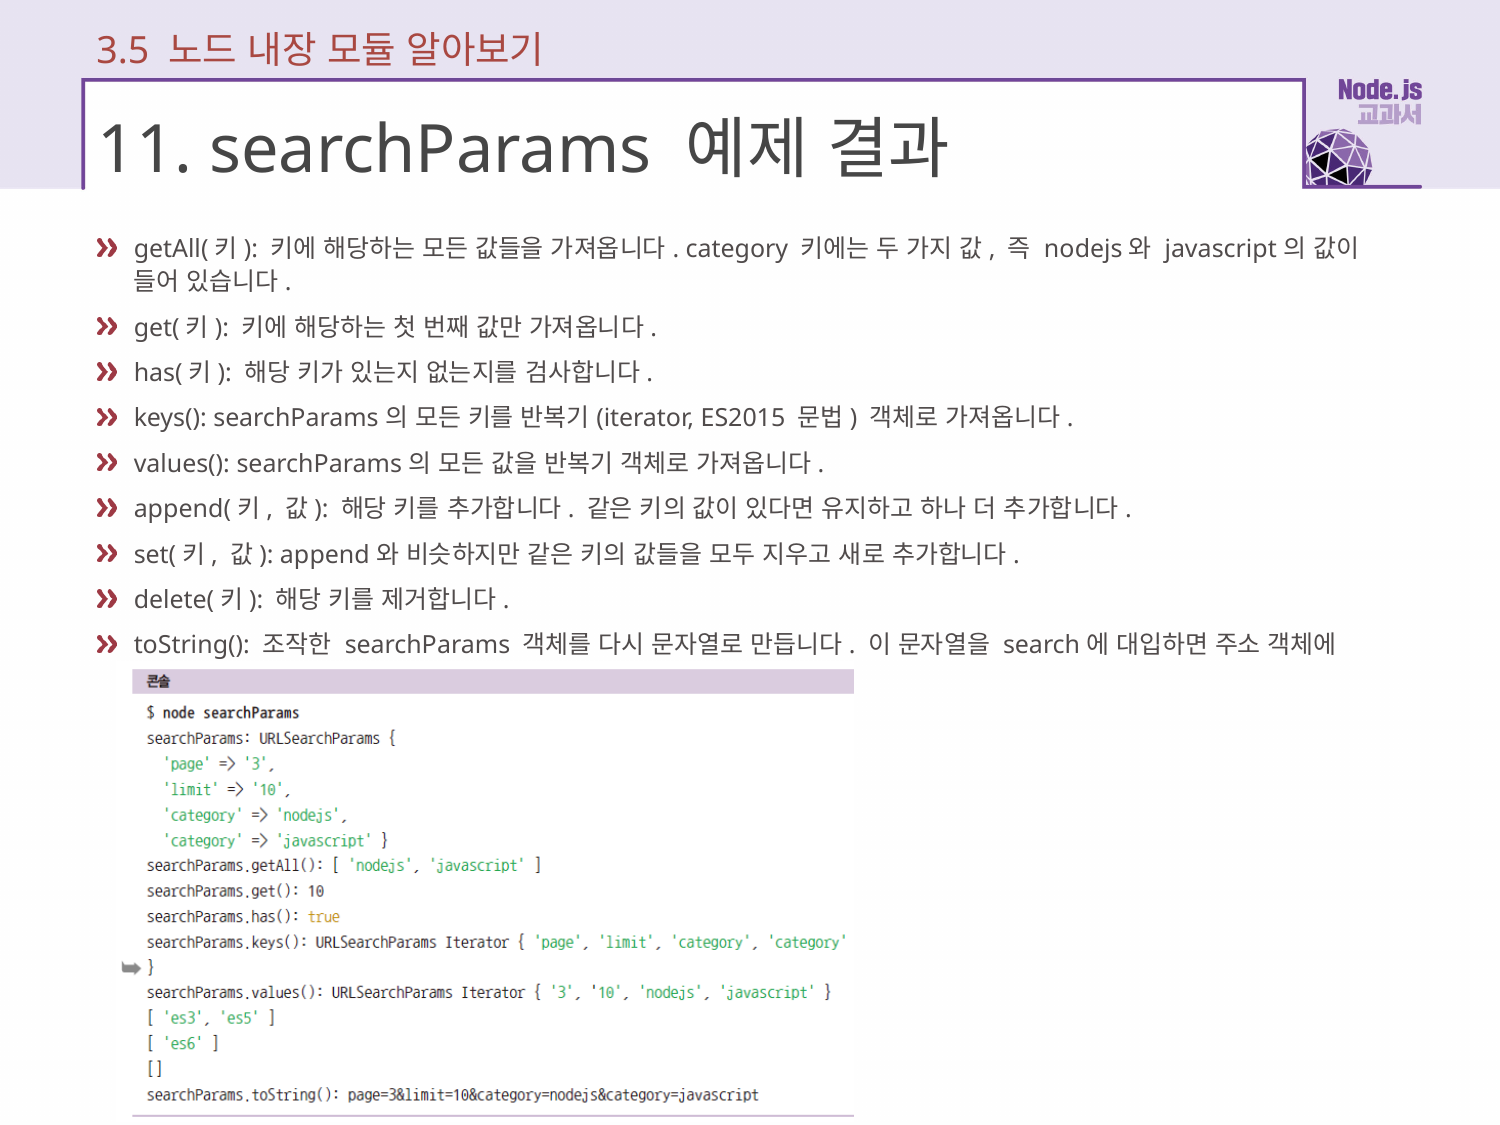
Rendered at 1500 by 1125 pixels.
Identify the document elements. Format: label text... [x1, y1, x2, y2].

title 11. searchParams 예제 결과 [82, 61, 1413, 193]
picture [0, 0, 1500, 1125]
list getAll(키): 키에 해당하는 모든 값들을 가져옵니다. category 키에는 두 가지 값, 즉 nodejs와 javascript의 값이 들어 있습니다. get(키): 키에 해당하는 첫 번째 값만 가져옵니다. has(키): 해당 키가 있는지 없는지를 검사합니다. keys(): searchParams의 모든 키를 반복기(iterator, ES2015 문법) 객체로 가져옵니다. values(): searchParams의 모든 값을 반복기 객체로 가져옵니다. append(키, 값): 해당 키를 추가합니다. 같은 키의 값이 있다면 유지하고 하나 더 추가합니다. set(키, 값): append와 비슷하지만 같은 키의 값들을 모두 지우고 새로 추가합니다. delete(키): 해당 키를 제거합니다. toString(): 조작한 searchParams 객체를 다시 문자열로 만듭니다. 이 문자열을 search에 대입하면 주소 객체에 반영됩니다. [81, 222, 1412, 1037]
text_box 3.5 노드 내장 모듈 알아보기 [81, 14, 807, 62]
